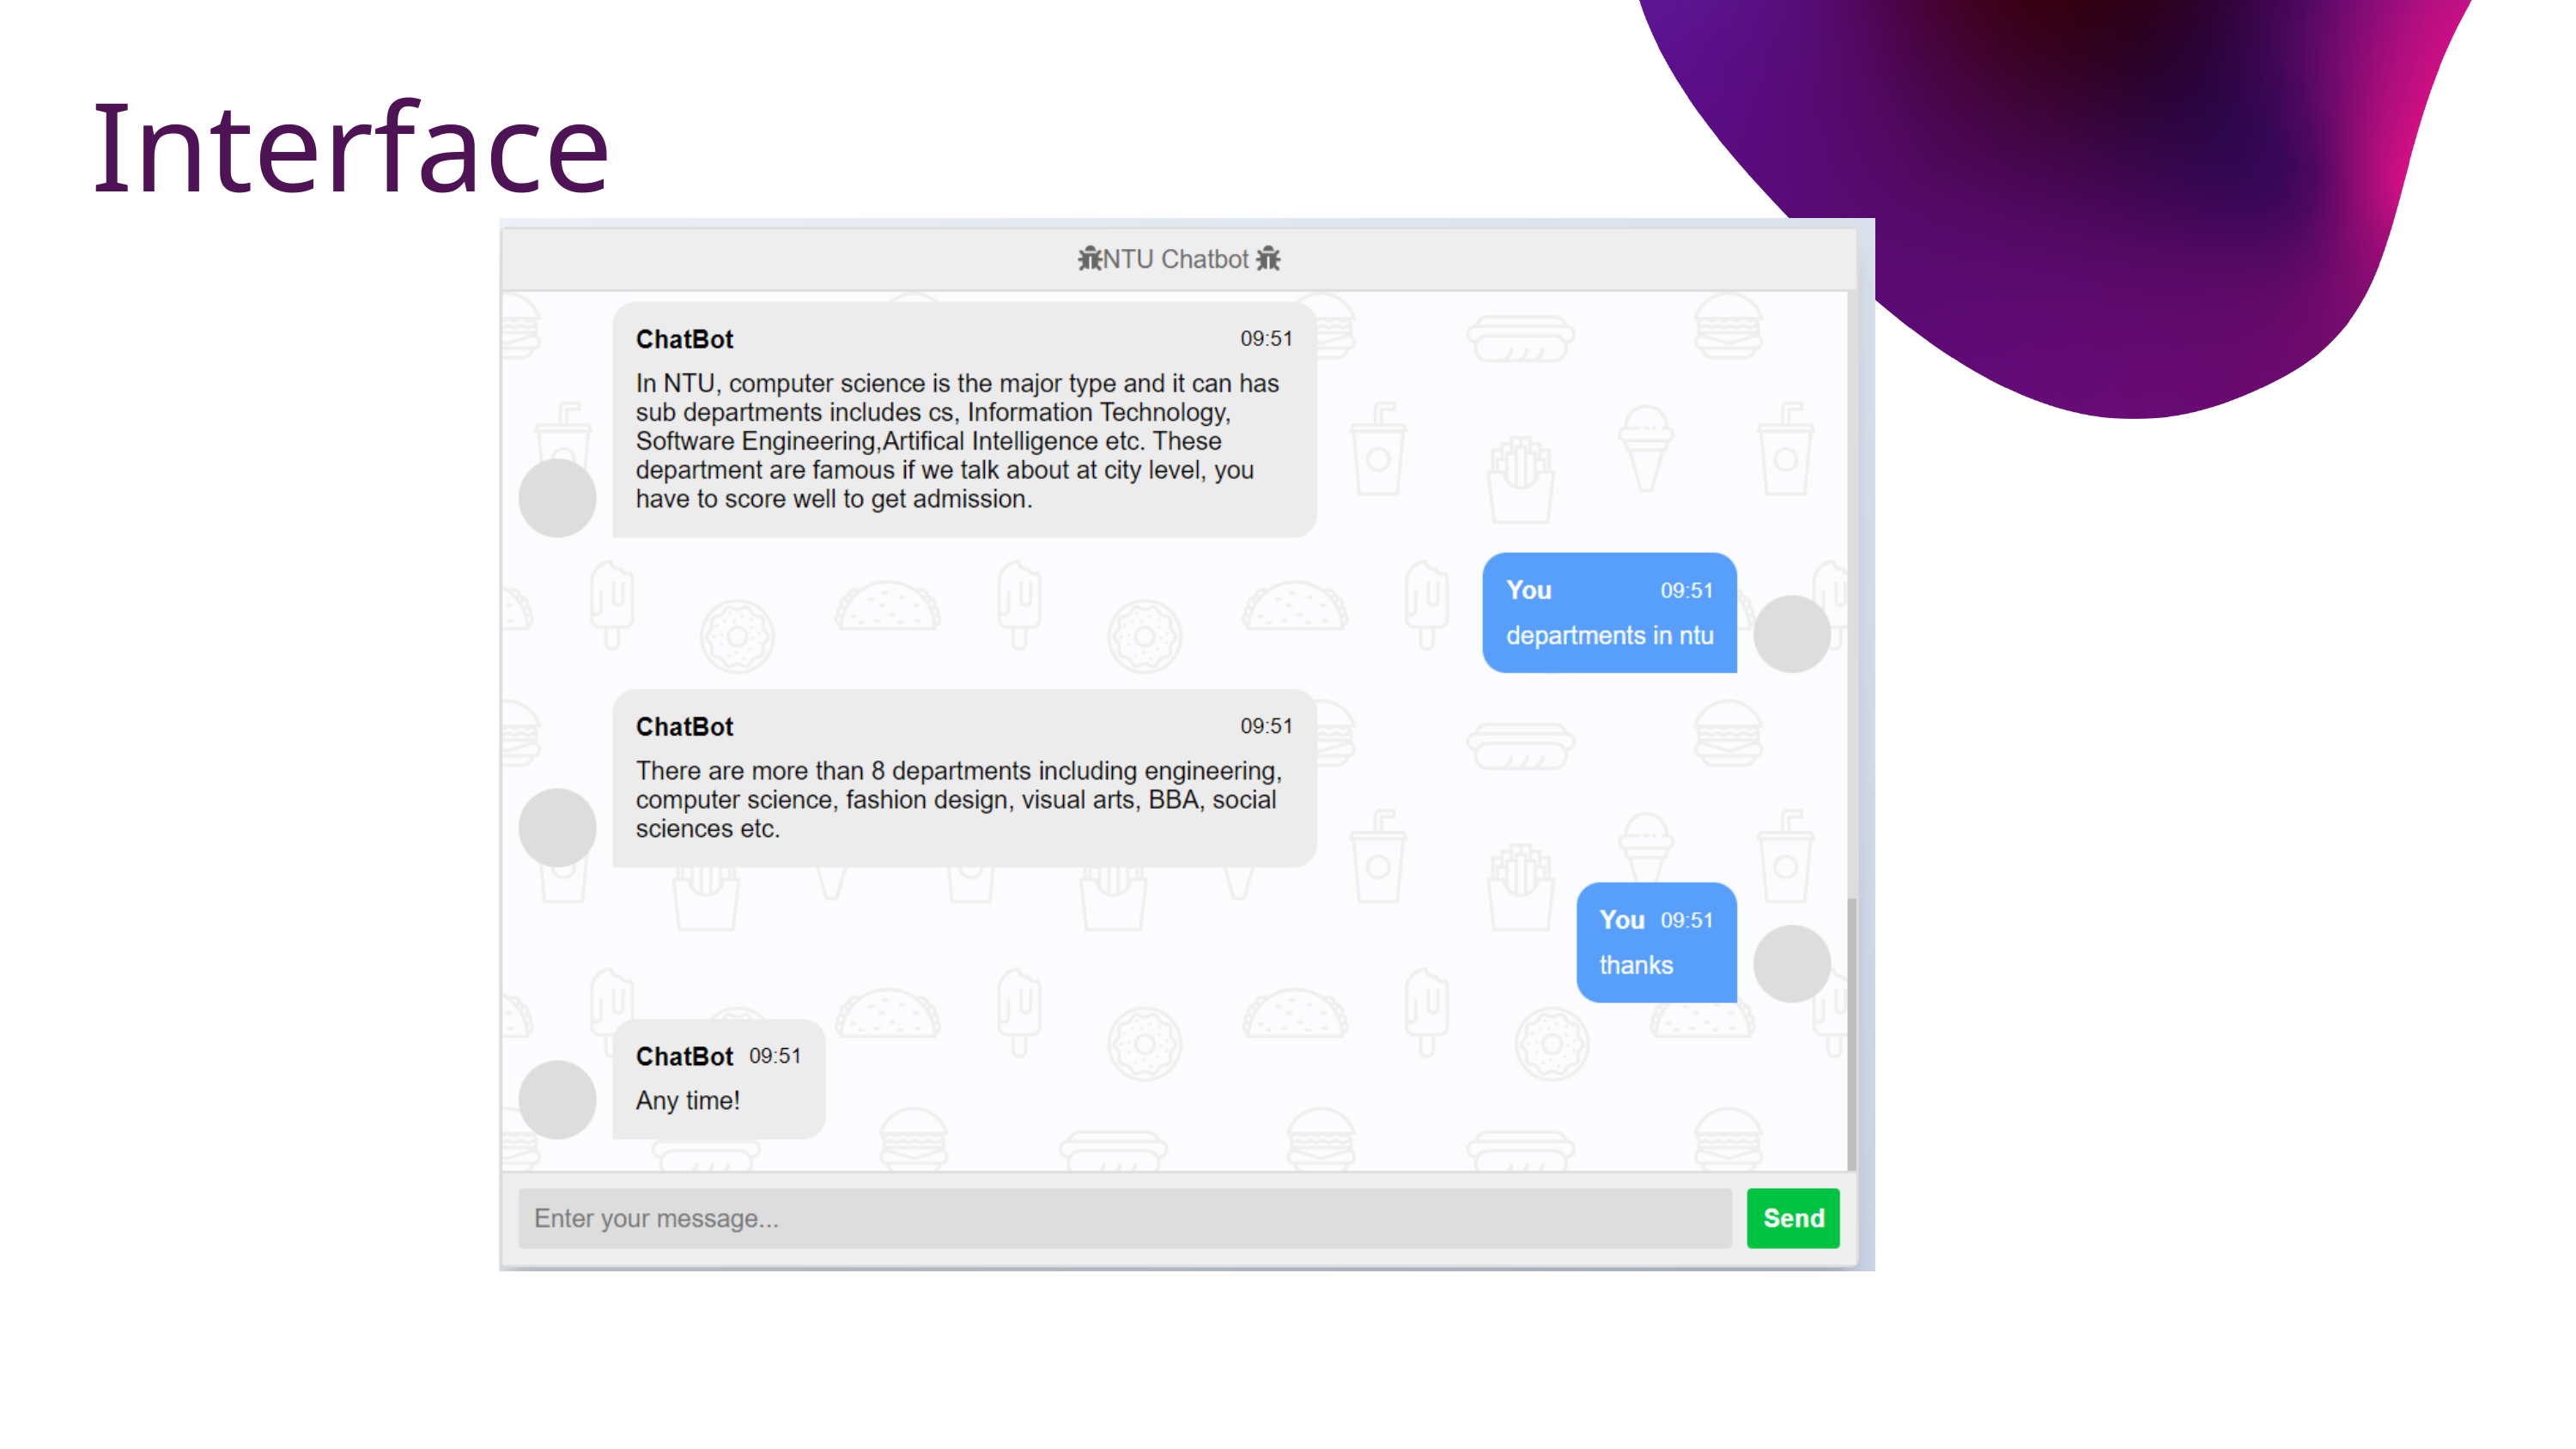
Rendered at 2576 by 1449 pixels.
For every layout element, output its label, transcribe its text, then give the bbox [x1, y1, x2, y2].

text_box [1629, 0, 2576, 419]
text_box Interface [0, 70, 706, 217]
text_box [499, 218, 1875, 1271]
